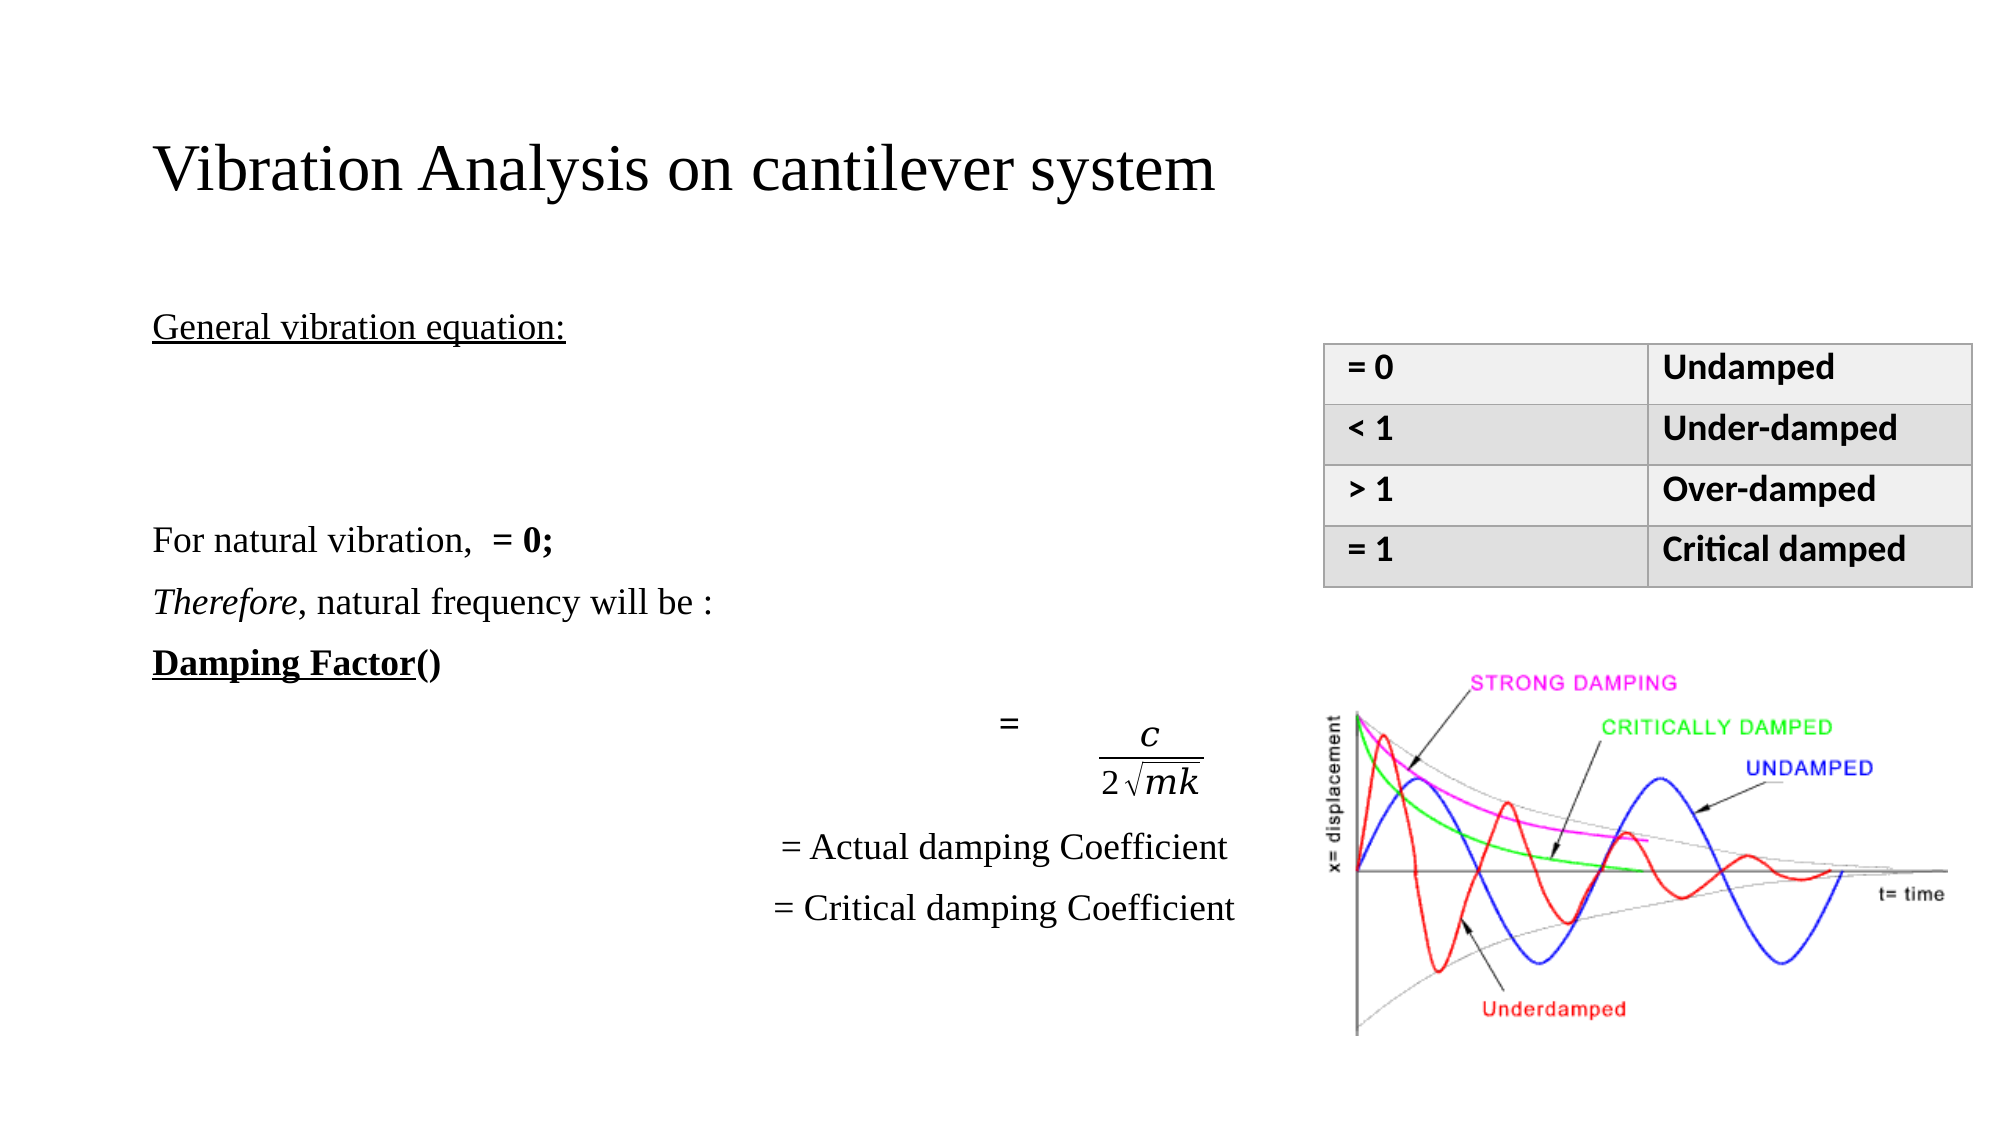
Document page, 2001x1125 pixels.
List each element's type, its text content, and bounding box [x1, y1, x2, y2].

title Vibration Analysis on cantilever system [137, 59, 1863, 278]
picture [1323, 672, 1948, 1036]
